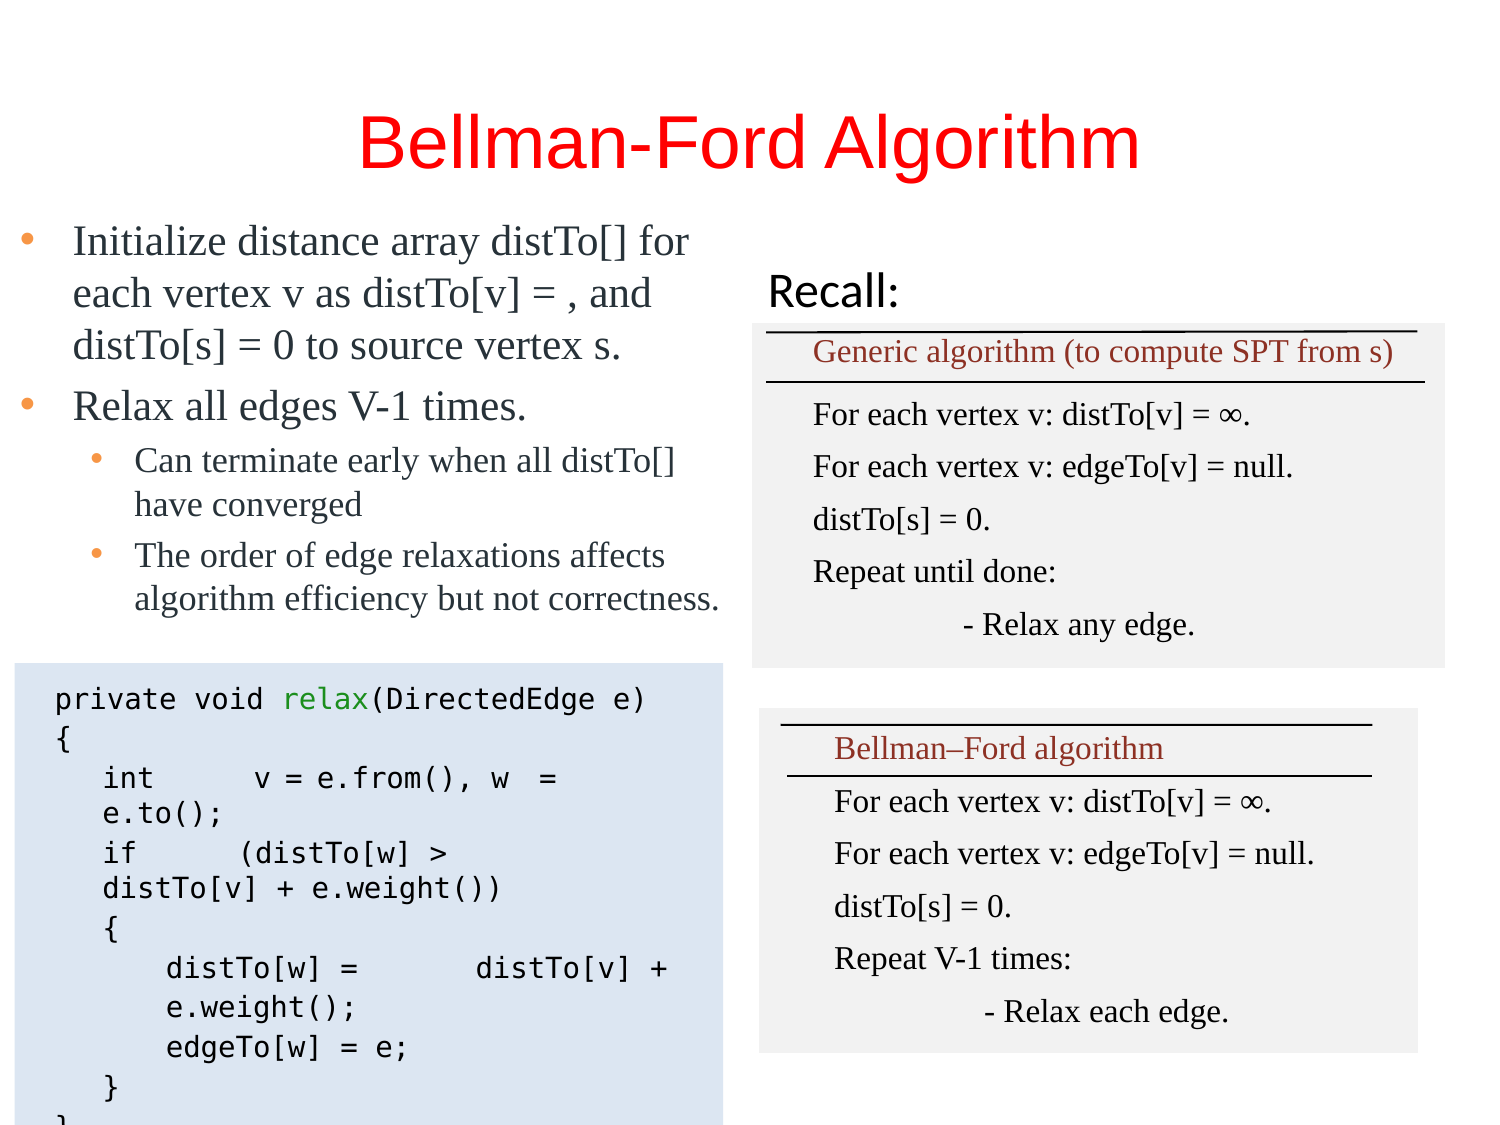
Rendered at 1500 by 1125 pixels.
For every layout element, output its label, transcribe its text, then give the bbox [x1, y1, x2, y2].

text_box Generic algorithm (to compute SPT from s) For each vertex v: distTo[v] = ∞. For each vertex v: edgeTo[v] = null. distTo[s] = 0. Repeat until done: - Relax any edge. [812, 327, 1445, 642]
text_box Bellman–Ford algorithm For each vertex v: distTo[v] = ∞. For each vertex v: edgeTo[v] = null. distTo[s] = 0. Repeat V-1 times: - Relax each edge. [834, 725, 1403, 1029]
text_box [759, 708, 1418, 1053]
text_box [773, 720, 1403, 1065]
title Bellman-Ford Algorithm [75, 45, 1425, 233]
text_box Recall: [753, 250, 916, 325]
text_box private void relax(DirectedEdge e) { int v = e.from(), w = e.to(); if (distTo[w] > distTo[v] + e.weight()) { distTo[w] = distTo[v] + e.weight(); edgeTo[w] = e; } } [14, 663, 724, 1125]
text_box [752, 323, 1445, 668]
